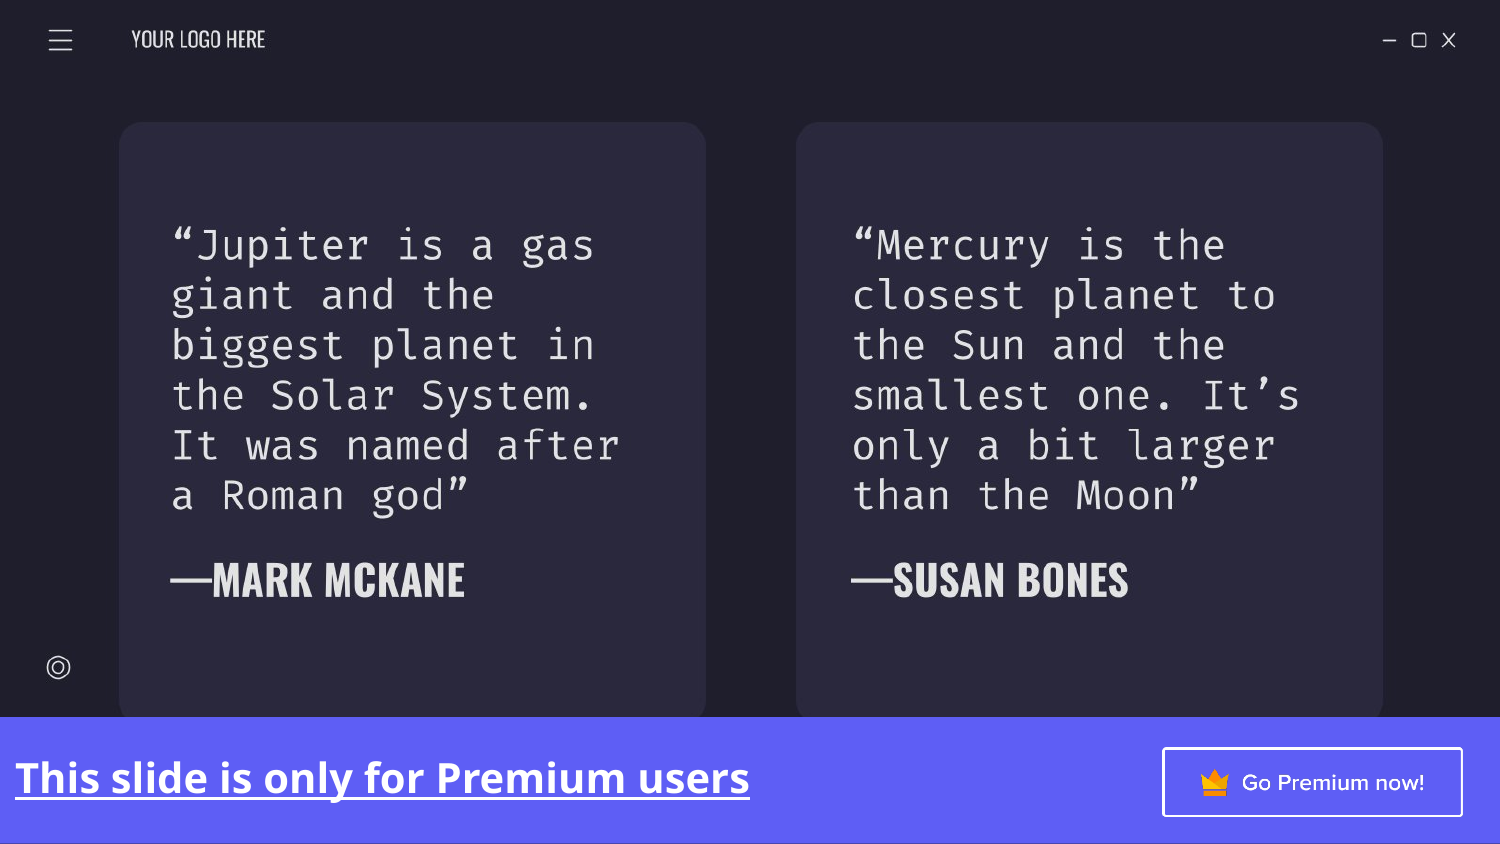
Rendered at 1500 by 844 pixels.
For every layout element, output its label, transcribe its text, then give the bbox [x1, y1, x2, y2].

text_box This slide is only for Premium users [0, 717, 1500, 844]
picture [0, 0, 1500, 717]
picture [1162, 747, 1463, 817]
